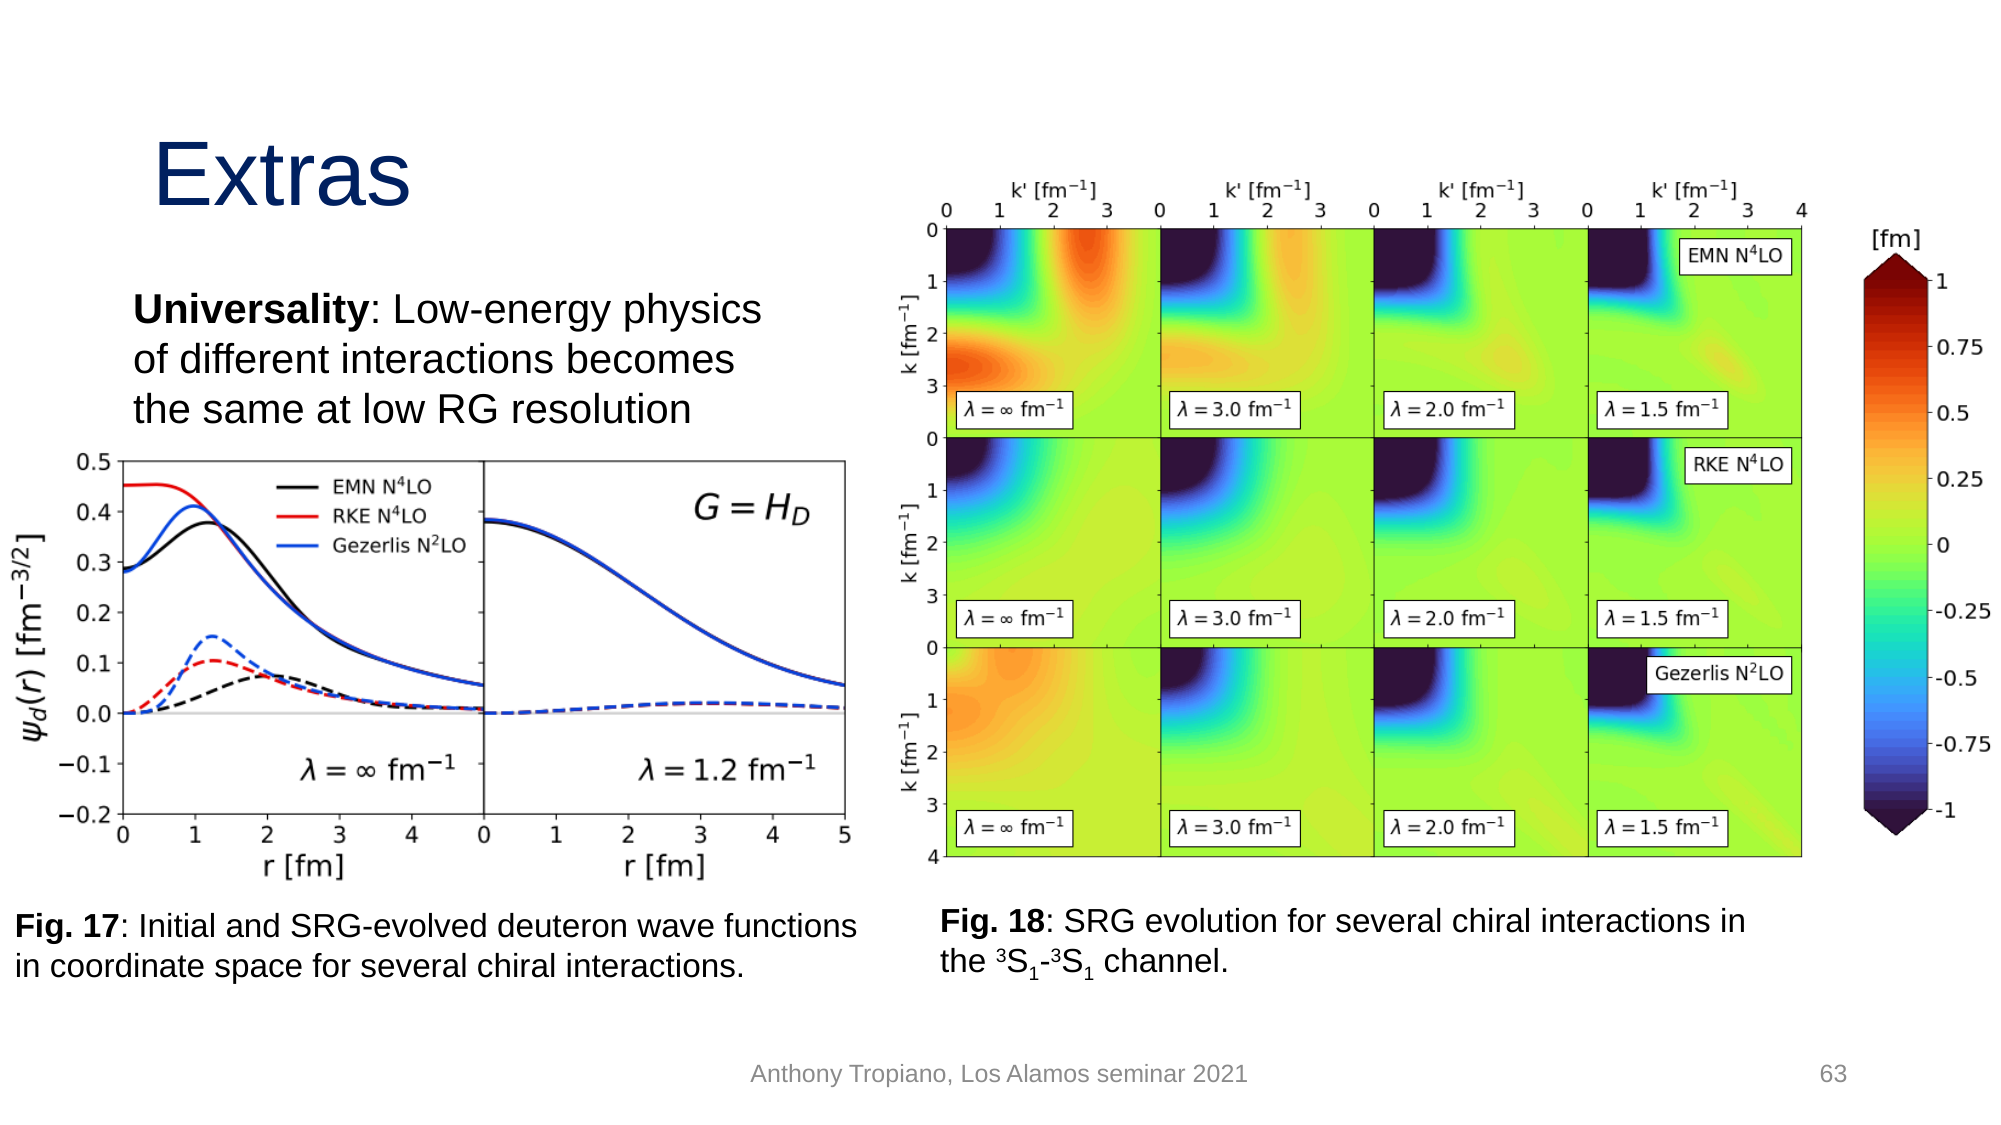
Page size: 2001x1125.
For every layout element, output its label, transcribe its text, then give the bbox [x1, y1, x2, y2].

slide_number 63 [1412, 1042, 1863, 1103]
picture [890, 170, 2000, 876]
footer Anthony Tropiano, Los Alamos seminar 2021 [662, 1042, 1338, 1103]
text_box Fig. 18: SRG evolution for several chiral interactions in the 3S1-3S1 channel. [925, 891, 1817, 992]
picture [0, 441, 862, 892]
text_box Universality: Low-energy physics of different interactions becomes the same at low RG resolution [118, 274, 815, 440]
title Extras [137, 59, 1863, 278]
text_box Fig. 17: Initial and SRG-evolved deuteron wave functions in coordinate space for several chiral interactions. [0, 896, 891, 992]
